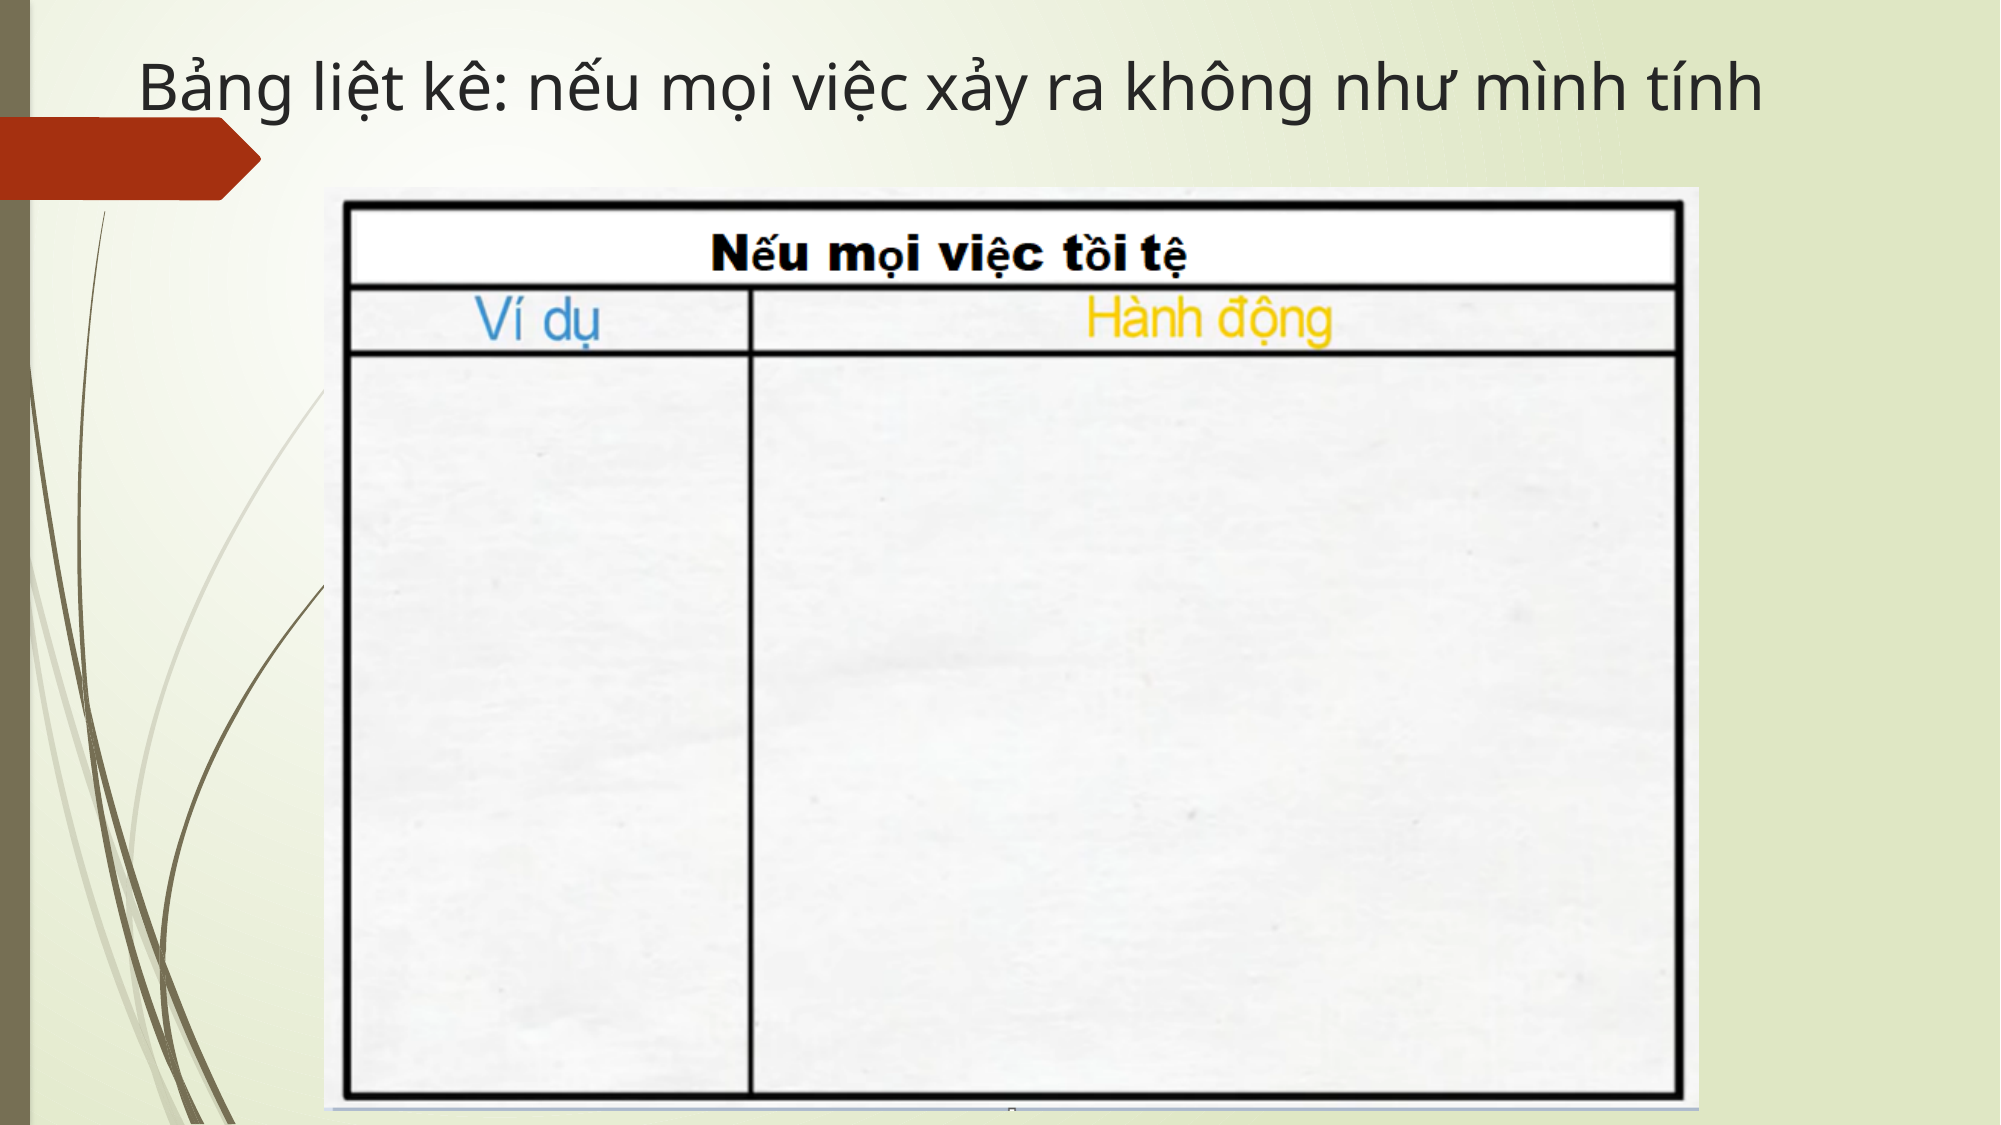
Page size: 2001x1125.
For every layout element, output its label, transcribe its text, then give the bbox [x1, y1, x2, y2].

title Bảng liệt kê: nếu mọi việc xảy ra không như mình tính [122, 38, 1923, 188]
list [324, 187, 1700, 1112]
